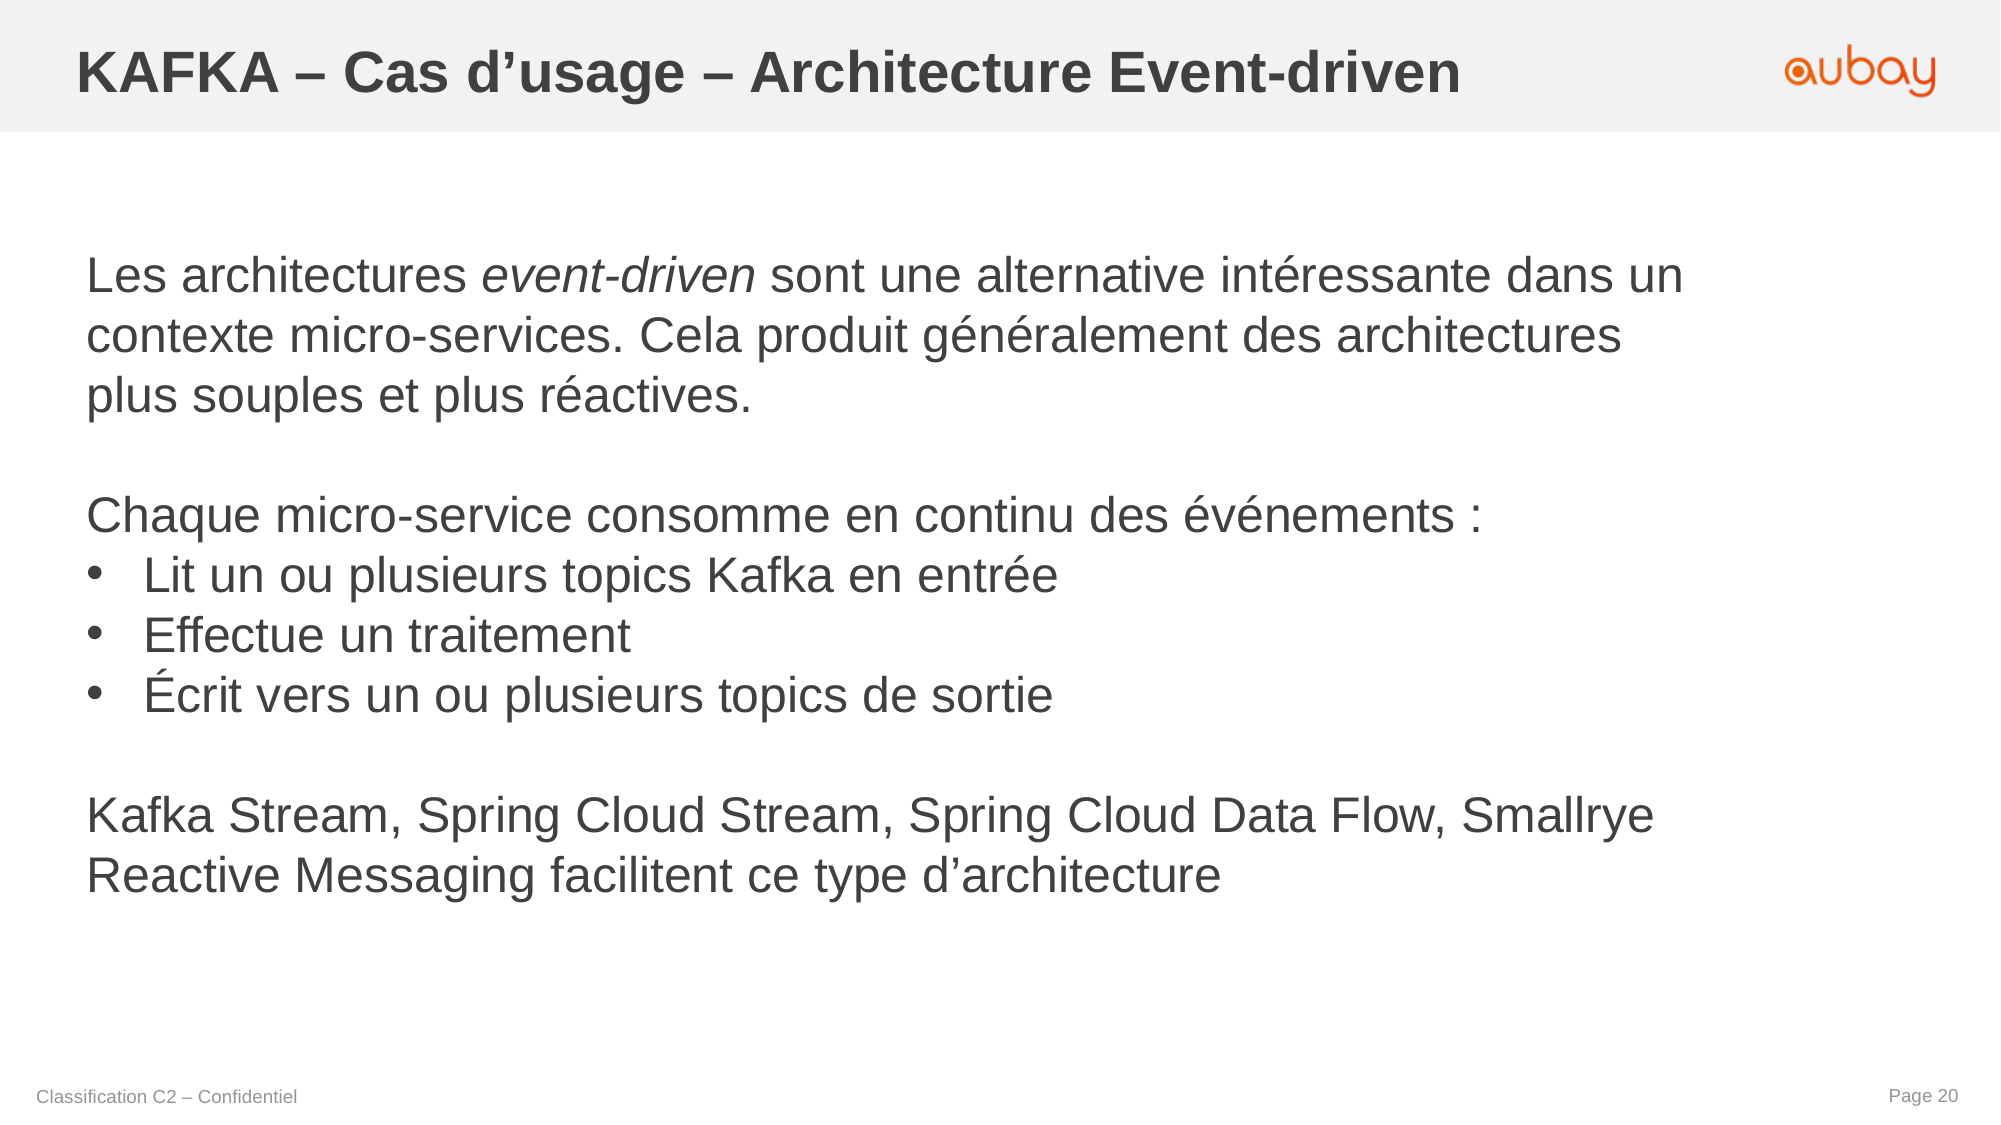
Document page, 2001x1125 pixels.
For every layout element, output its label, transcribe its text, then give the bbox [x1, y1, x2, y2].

list KAFKA – Cas d’usage – Architecture Event-driven [61, 33, 1720, 115]
picture [1781, 26, 1939, 116]
text_box Les architectures event-driven sont une alternative intéressante dans un contexte micro-services. Cela produit généralement des architectures plus souples et plus réactives. Chaque micro-service consomme en continu des événements : Lit un ou plusieurs topics Kafka en entrée Effectue un traitement Écrit vers un ou plusieurs topics de sortie Kafka Stream, Spring Cloud Stream, Spring Cloud Data Flow, Smallrye Reactive Messaging facilitent ce type d’architecture [72, 190, 1730, 910]
